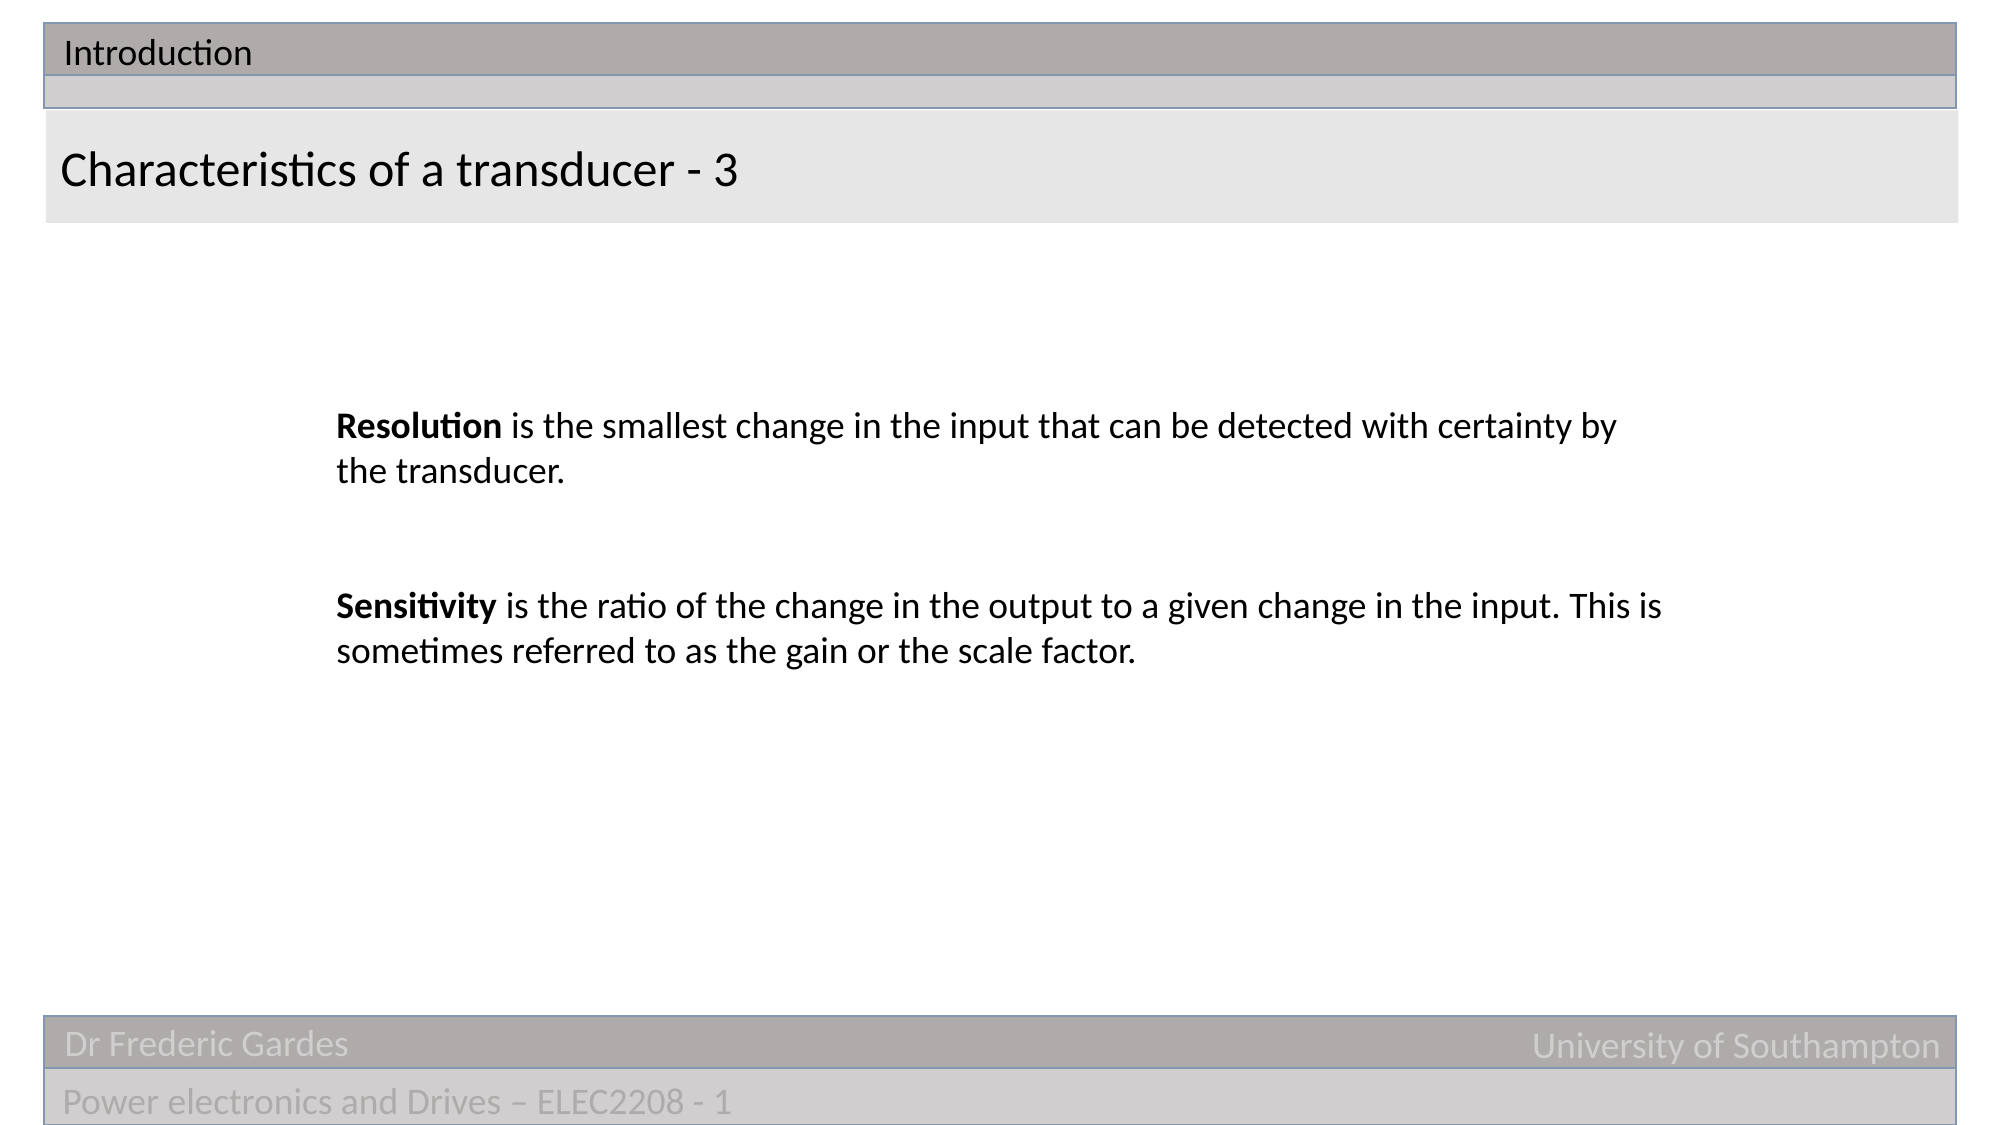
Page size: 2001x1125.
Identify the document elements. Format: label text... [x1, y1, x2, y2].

text_box Resolution is the smallest change in the input that can be detected with certainty by the transducer. Sensitivity is the ratio of the change in the output to a given change in the input. This is sometimes referred to as the gain or the scale factor. [321, 394, 1683, 679]
text_box Introduction [49, 20, 269, 81]
text_box Characteristics of a transducer - 3 [45, 109, 1959, 224]
